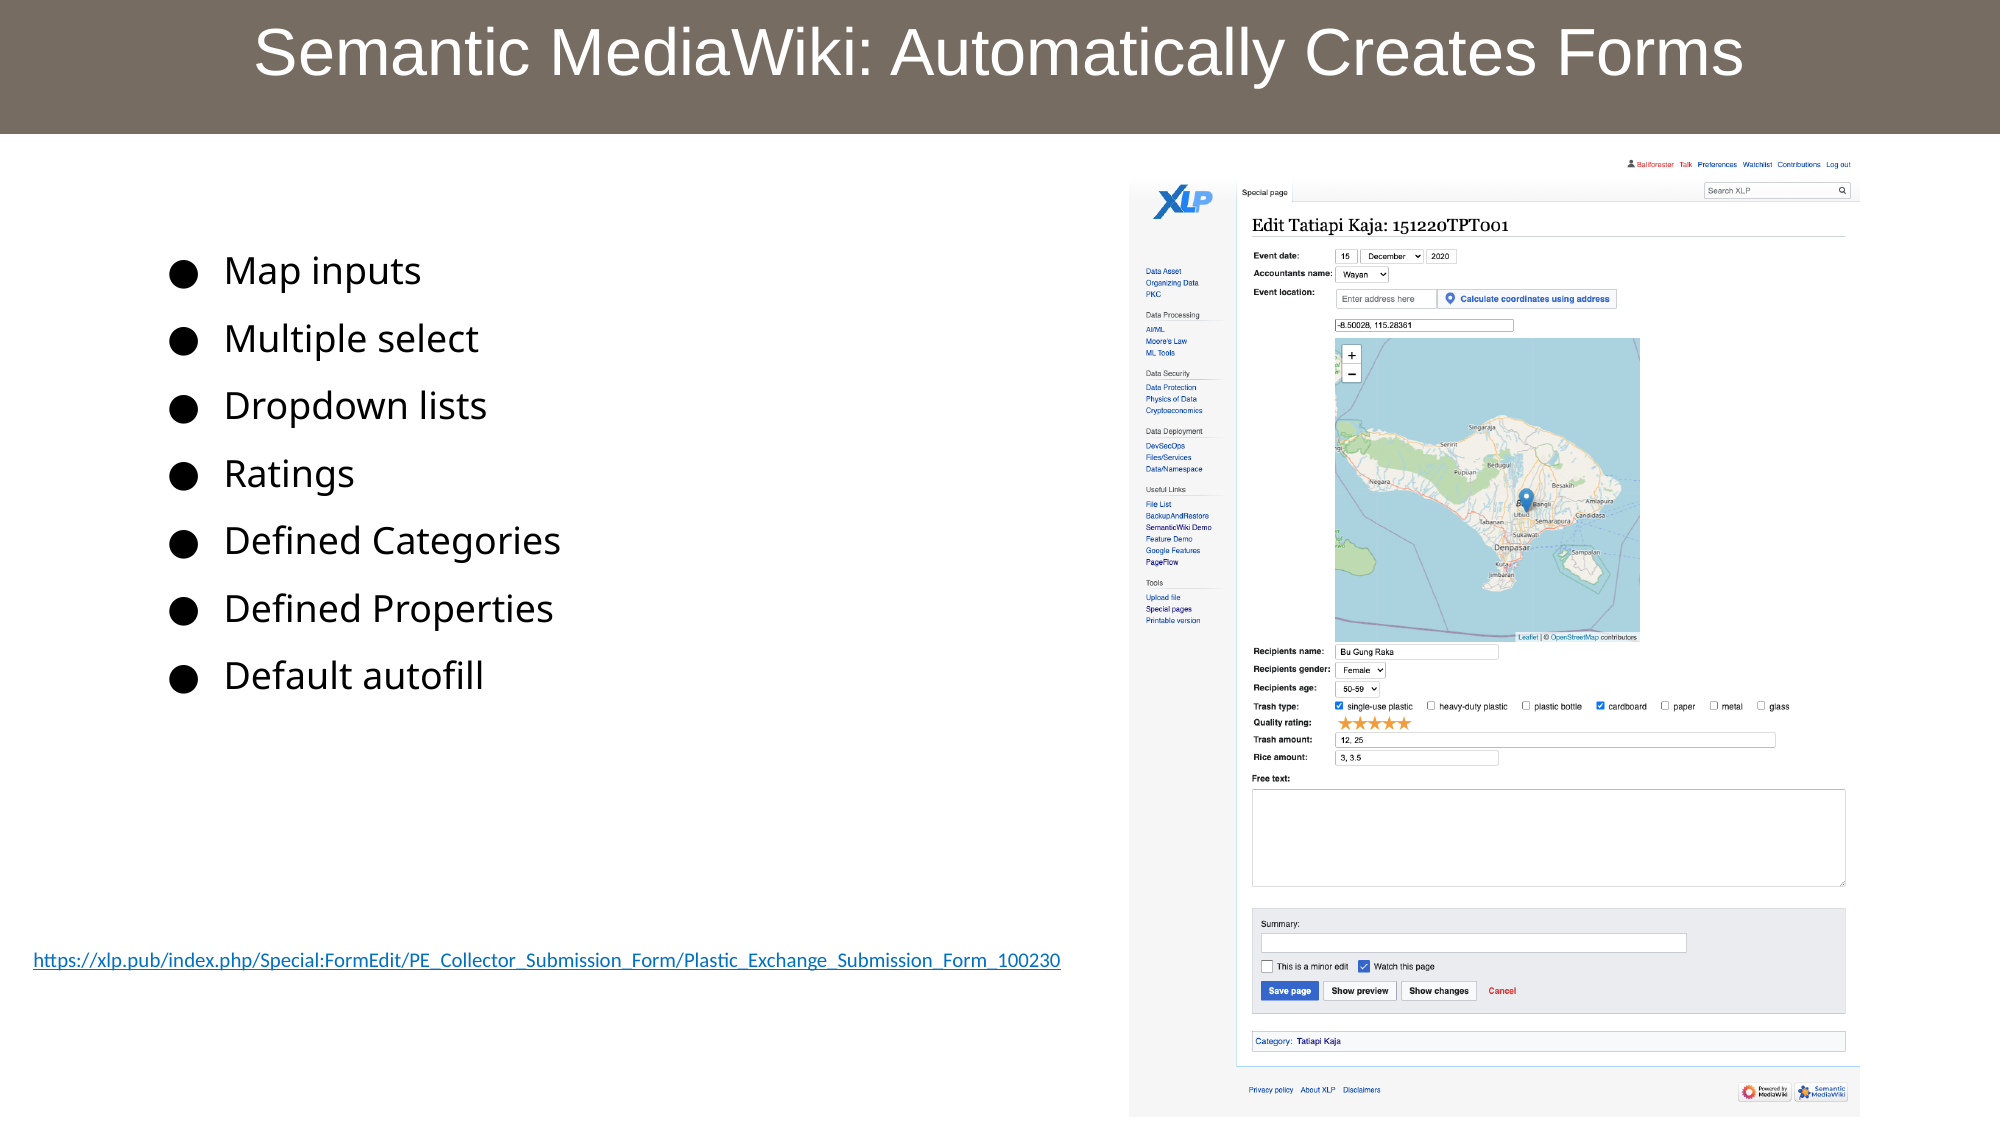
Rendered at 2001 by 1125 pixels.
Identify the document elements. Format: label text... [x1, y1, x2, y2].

picture [1129, 153, 1860, 1117]
title Semantic MediaWiki: Automatically Creates Forms [68, 3, 1932, 129]
text_box https://xlp.pub/index.php/Special:FormEdit/PE_Collector_Submission_Form/Plastic_Exchange_Submission_Form_100230 [33, 946, 1079, 972]
text_box Map inputs Multiple select Dropdown lists Ratings Defined Categories Defined Properties Default autofill [133, 209, 961, 713]
